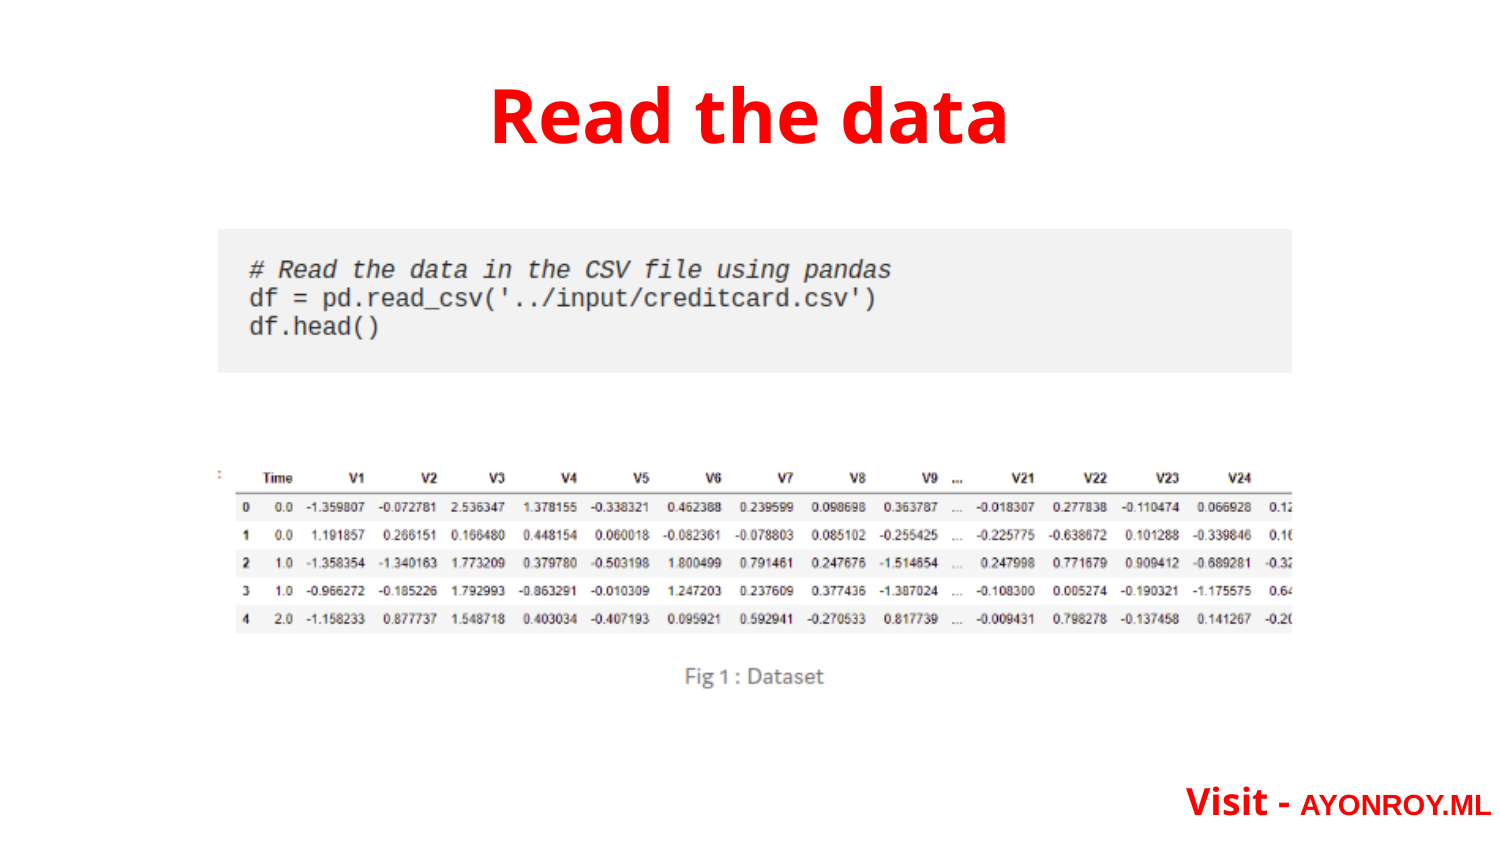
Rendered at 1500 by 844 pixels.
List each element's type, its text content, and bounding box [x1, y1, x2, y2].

picture [167, 211, 1358, 739]
text_box Read the data [28, 39, 1472, 230]
text_box Visit - AYONROY.ML [1170, 762, 1500, 832]
